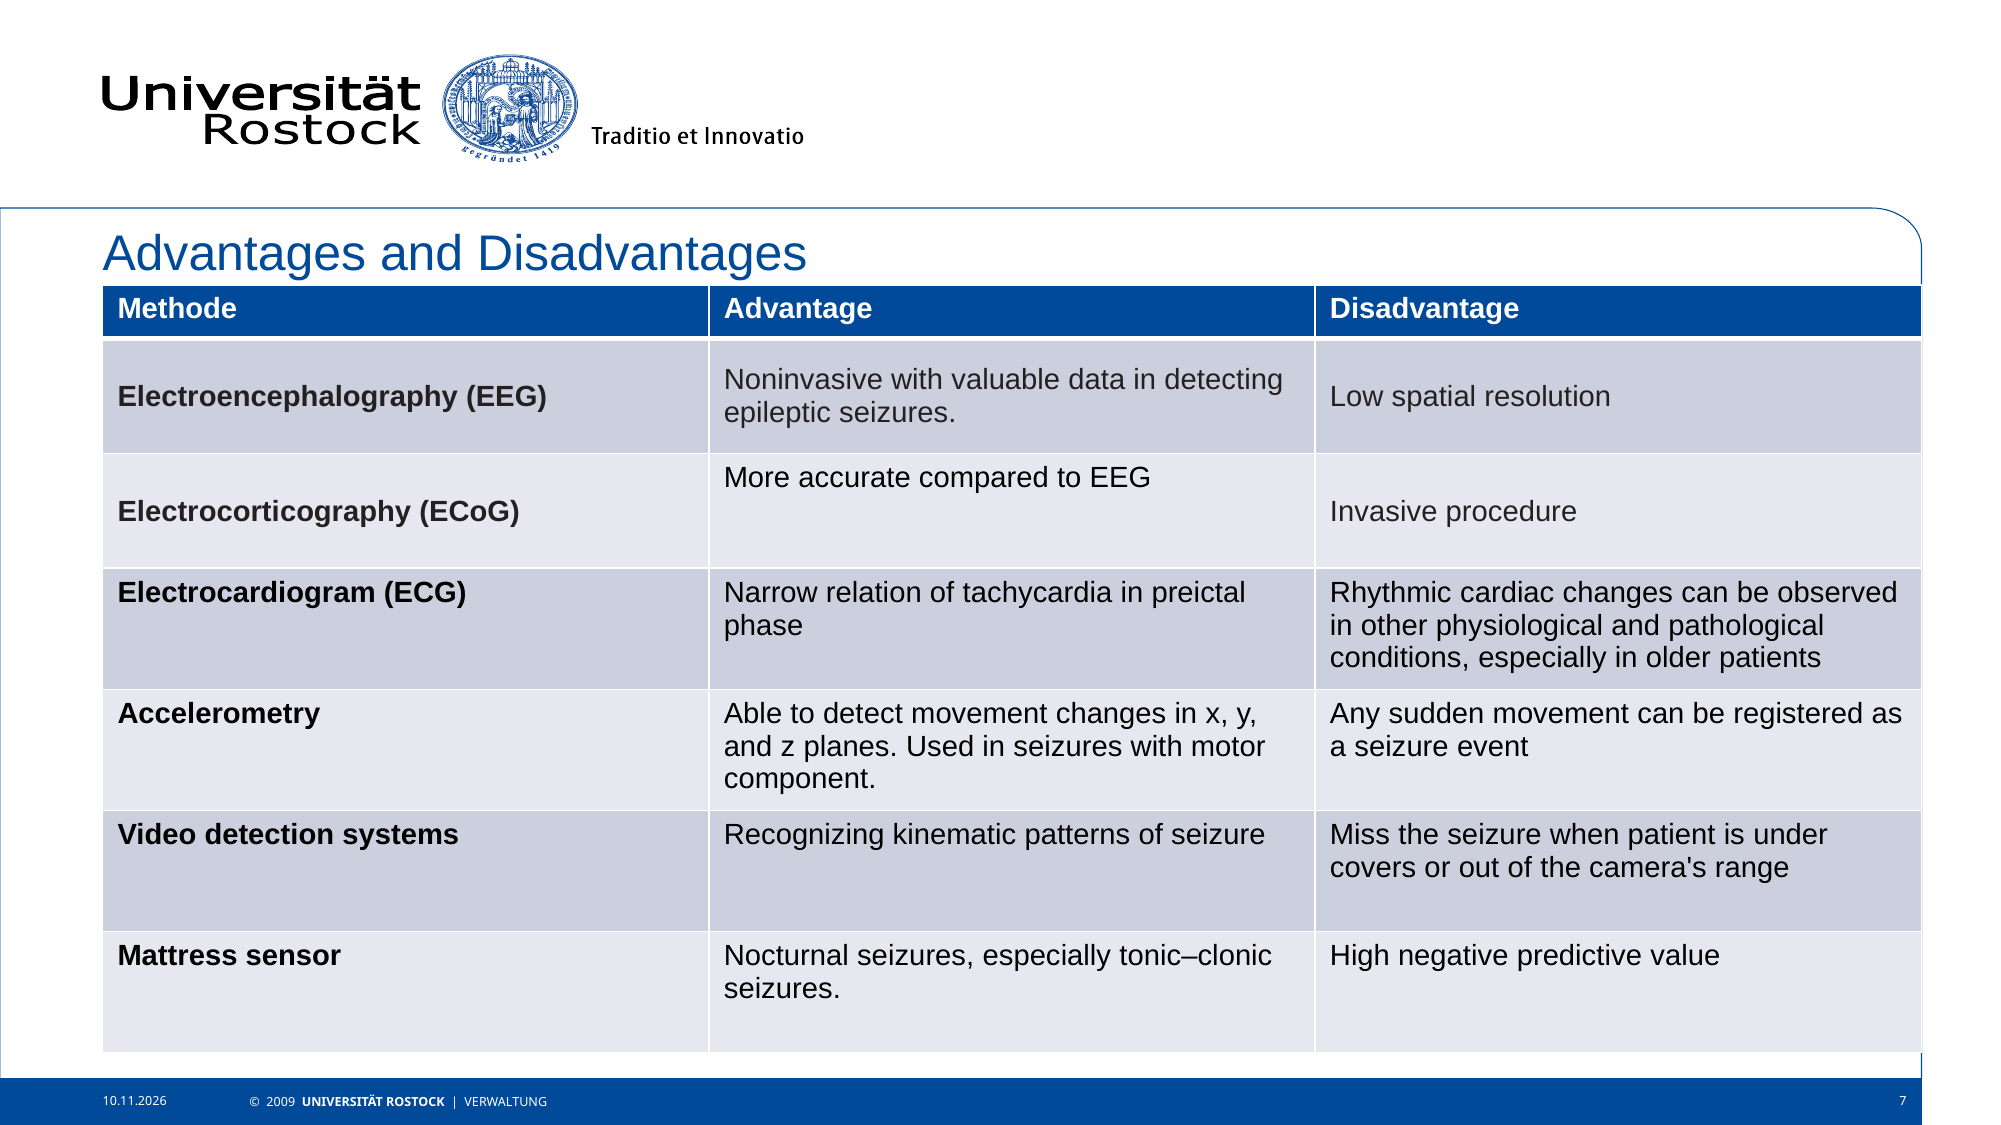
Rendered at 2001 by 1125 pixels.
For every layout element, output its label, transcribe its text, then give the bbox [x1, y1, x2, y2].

table_cell Electrocardiogram (ECG) [103, 569, 708, 689]
table_cell Nocturnal seizures, especially tonic–clonic seizures. [710, 932, 1314, 1052]
footer © 2009 UNIVERSITÄT ROSTOCK | VERWALTUNG [249, 1077, 1822, 1125]
table_cell Mattress sensor [103, 932, 708, 1052]
table_cell Miss the seizure when patient is under covers or out of the camera's range [1316, 811, 1921, 931]
table_header Advantage [710, 286, 1314, 336]
table_header Methode [103, 286, 708, 336]
slide_number 7 [1822, 1077, 1922, 1125]
table_cell High negative predictive value [1316, 932, 1921, 1052]
title Advantages and Disadvantages [102, 219, 899, 284]
table_cell Electrocorticography (ECoG) [103, 454, 708, 567]
table_cell More accurate compared to EEG [710, 454, 1314, 567]
table_cell Noninvasive with valuable data in detecting epileptic seizures. [710, 341, 1314, 453]
table_cell Invasive procedure [1316, 454, 1921, 567]
table_cell Video detection systems [103, 811, 708, 931]
table_cell Rhythmic cardiac changes can be observed in other physiological and pathological conditions, especially in older patients [1316, 569, 1921, 689]
table_cell Any sudden movement can be registered as a seizure event [1316, 690, 1921, 810]
table_cell Recognizing kinematic patterns of seizure [710, 811, 1314, 931]
table_header Disadvantage [1316, 286, 1921, 336]
table_cell Able to detect movement changes in x, y, and z planes. Used in seizures with motor component. [710, 690, 1314, 810]
table_cell Electroencephalography (EEG) [103, 341, 708, 453]
table_cell Low spatial resolution [1316, 341, 1921, 453]
table_cell Accelerometry [103, 690, 708, 810]
table_cell Narrow relation of tachycardia in preictal phase [710, 569, 1314, 689]
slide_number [102, 1078, 249, 1125]
